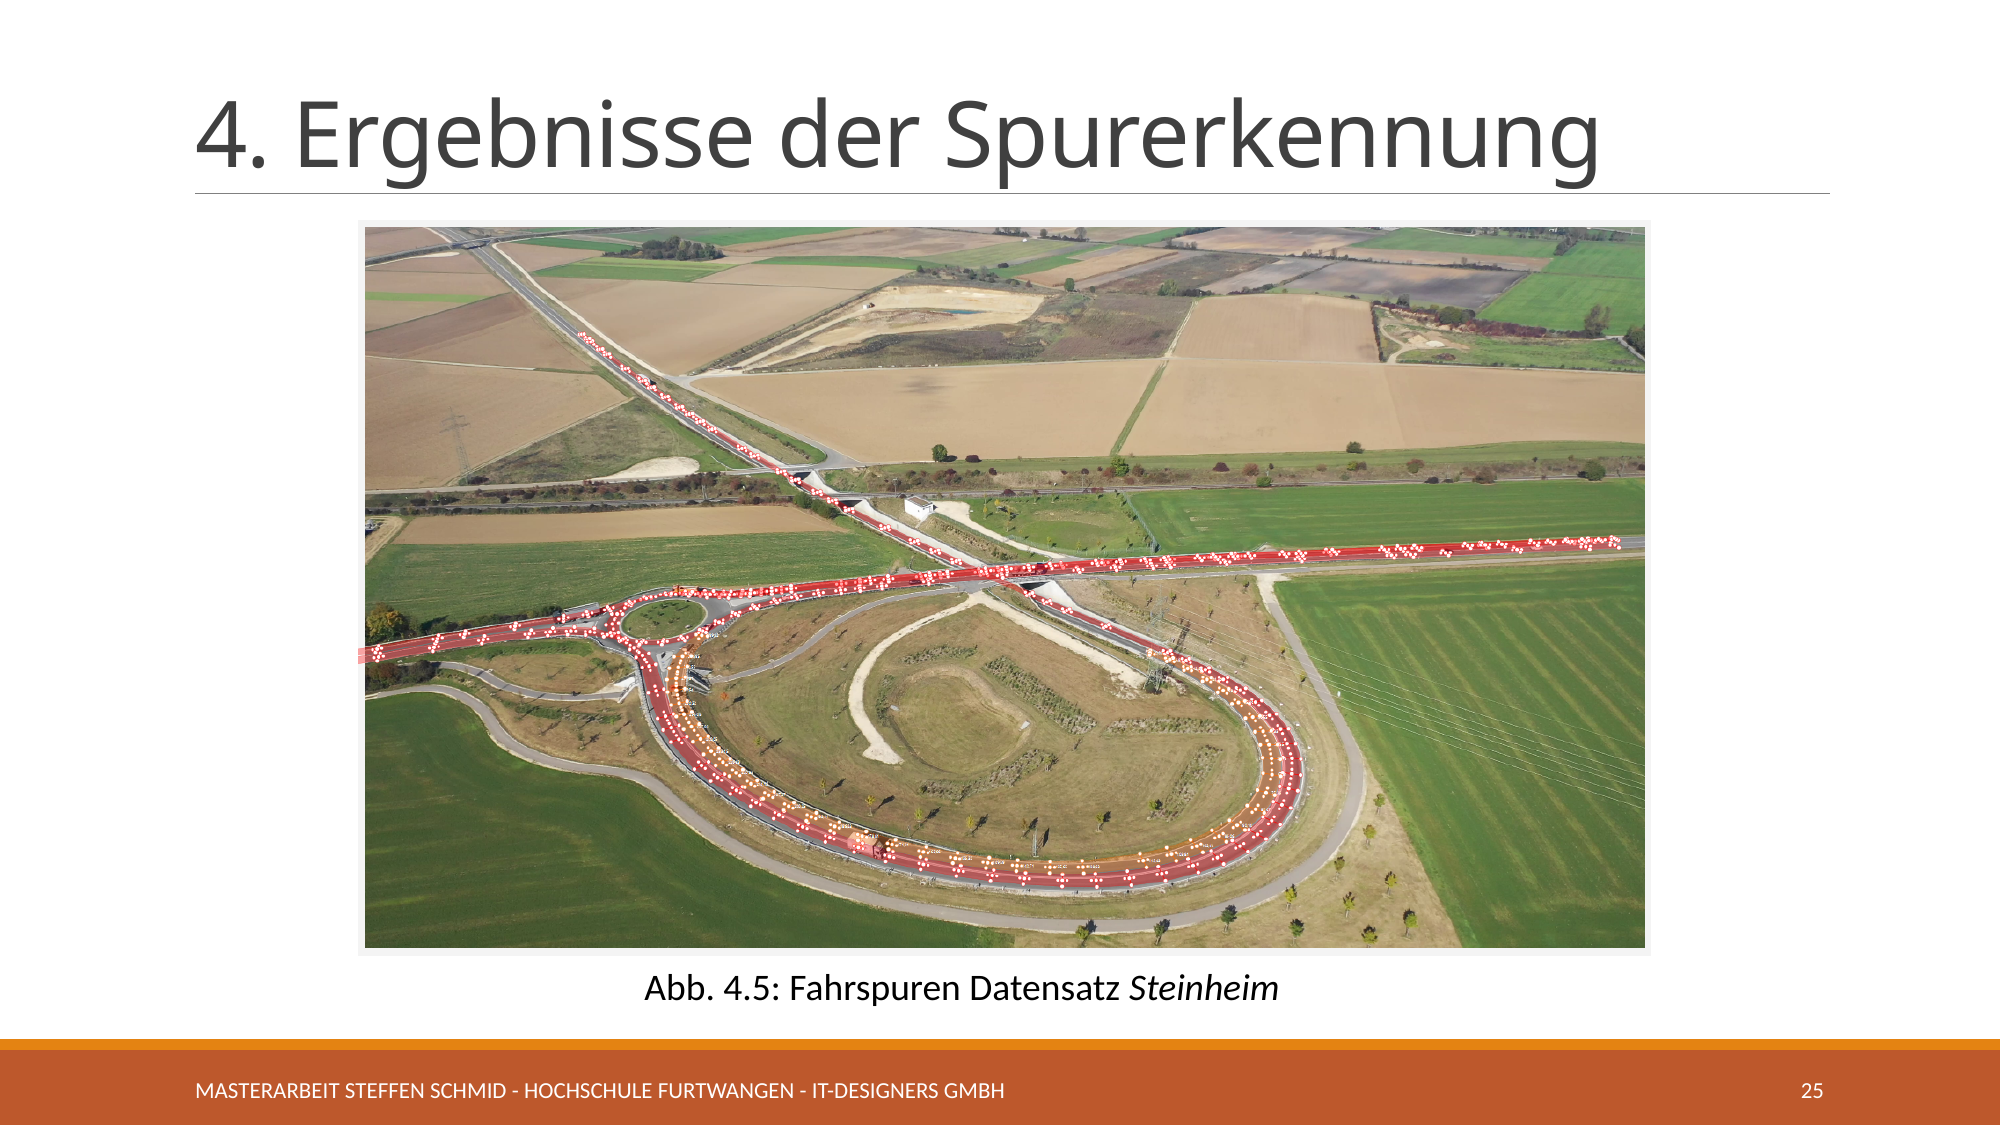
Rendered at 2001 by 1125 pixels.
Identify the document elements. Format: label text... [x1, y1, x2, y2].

text_box Abb. 4.5: Fahrspuren Datensatz Steinheim [629, 964, 1490, 1016]
title 4. Ergebnisse der Spurerkennung [180, 47, 1830, 194]
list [357, 220, 1652, 957]
slide_number 25 [1624, 1059, 1840, 1120]
footer Masterarbeit Steffen Schmid - Hochschule Furtwangen - IT-Designers GmbH [180, 1059, 1396, 1120]
